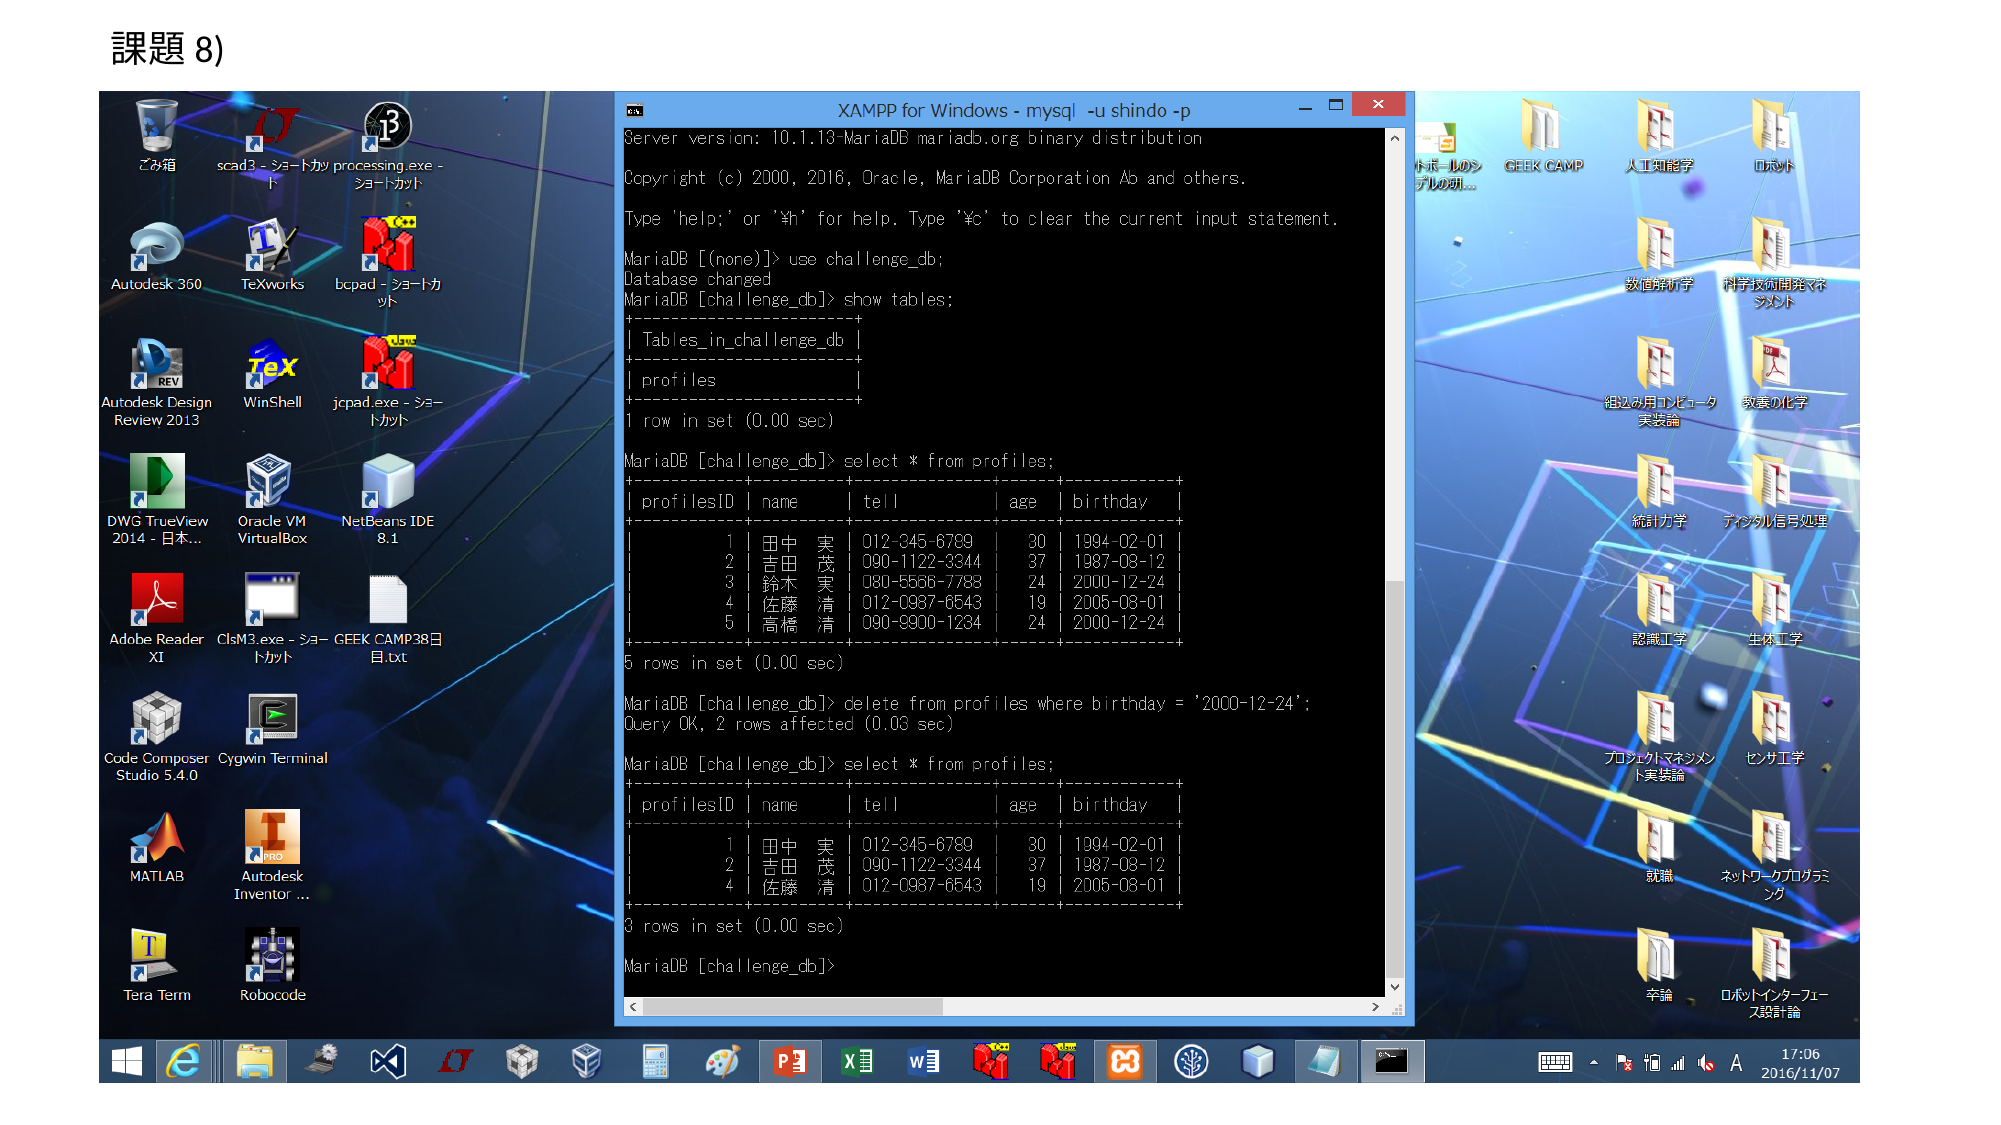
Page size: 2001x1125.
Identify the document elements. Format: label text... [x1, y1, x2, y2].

text_box 課題8) [95, 17, 240, 78]
picture [99, 91, 1860, 1083]
